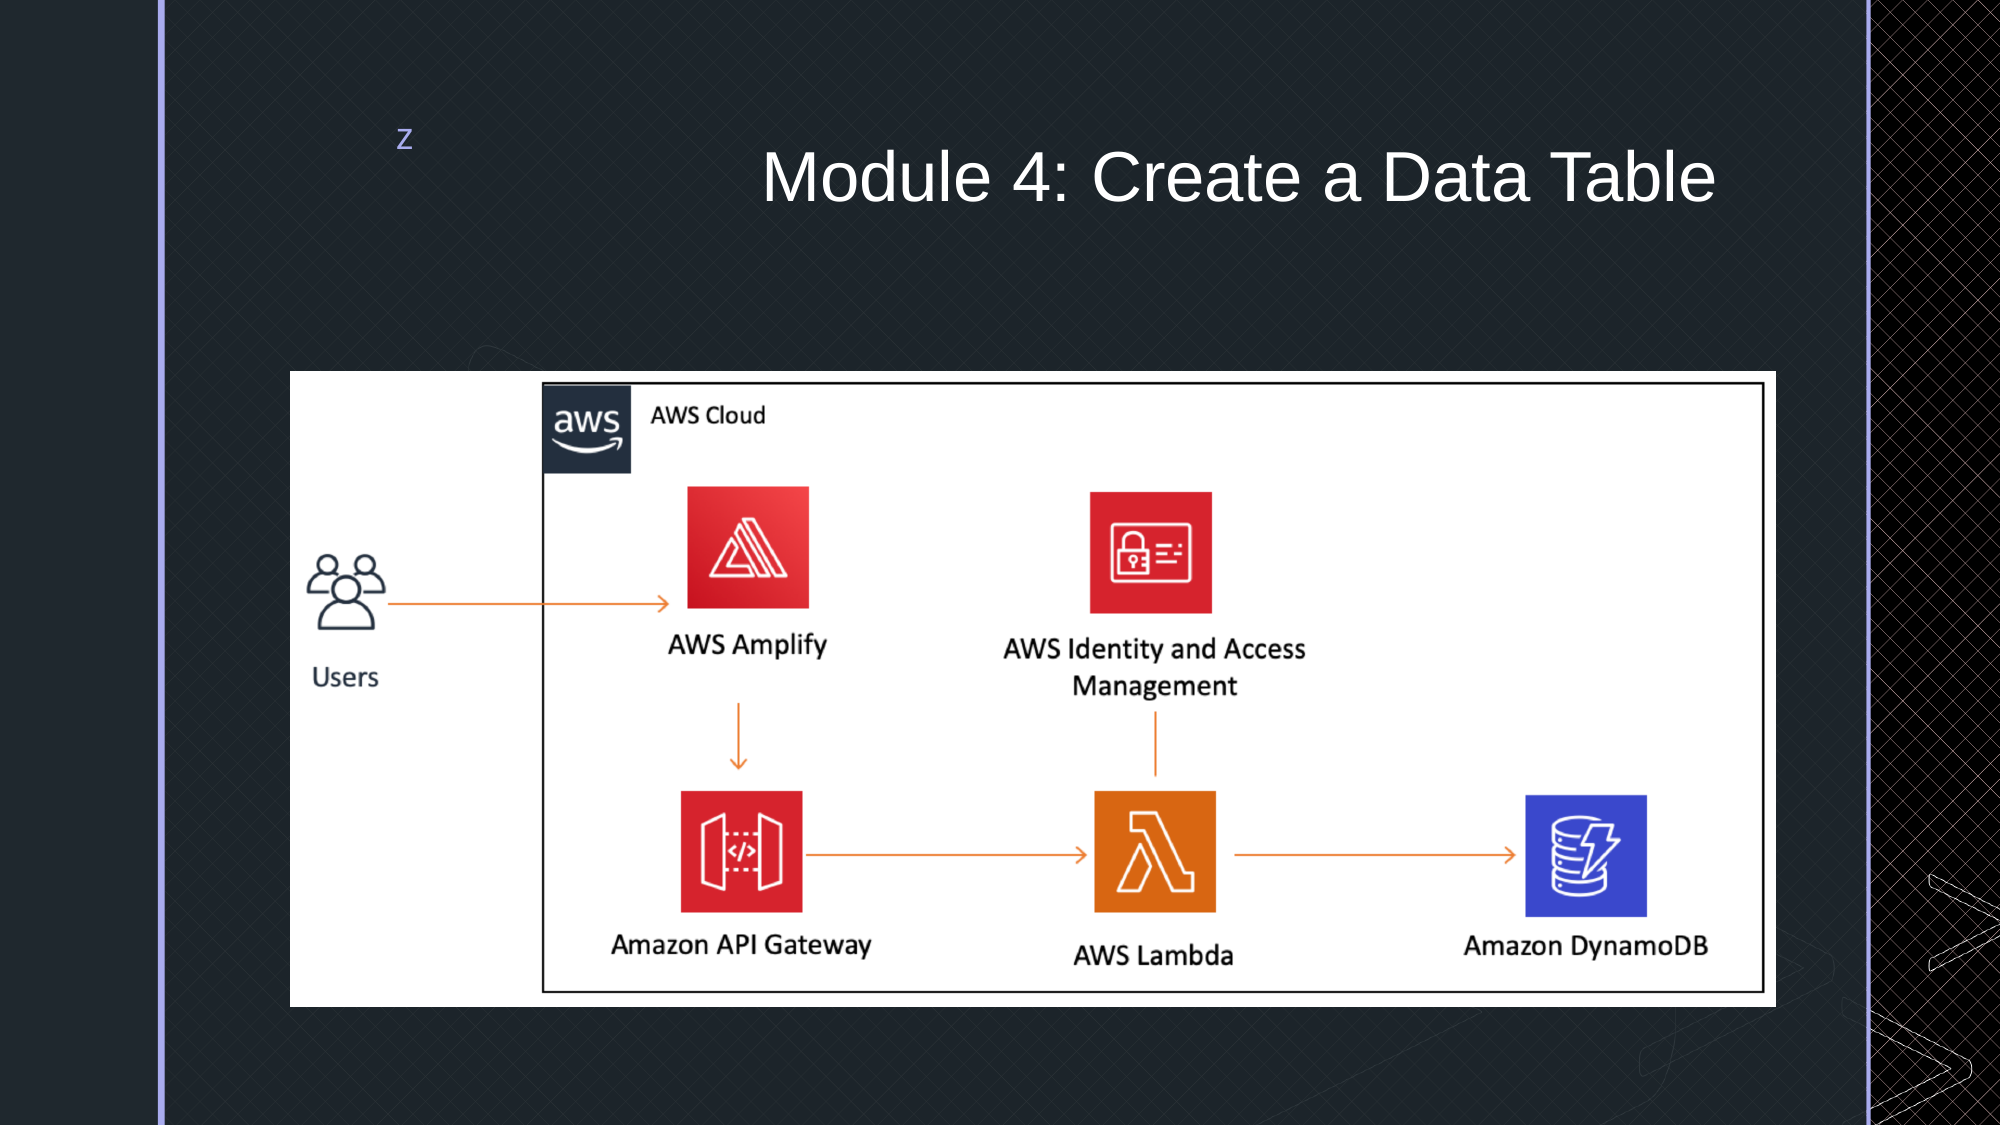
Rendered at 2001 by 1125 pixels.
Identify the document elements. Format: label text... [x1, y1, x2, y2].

title Module 4: Create a Data Table [428, 132, 1734, 310]
picture [1871, 0, 2000, 1125]
picture [290, 371, 1777, 1007]
